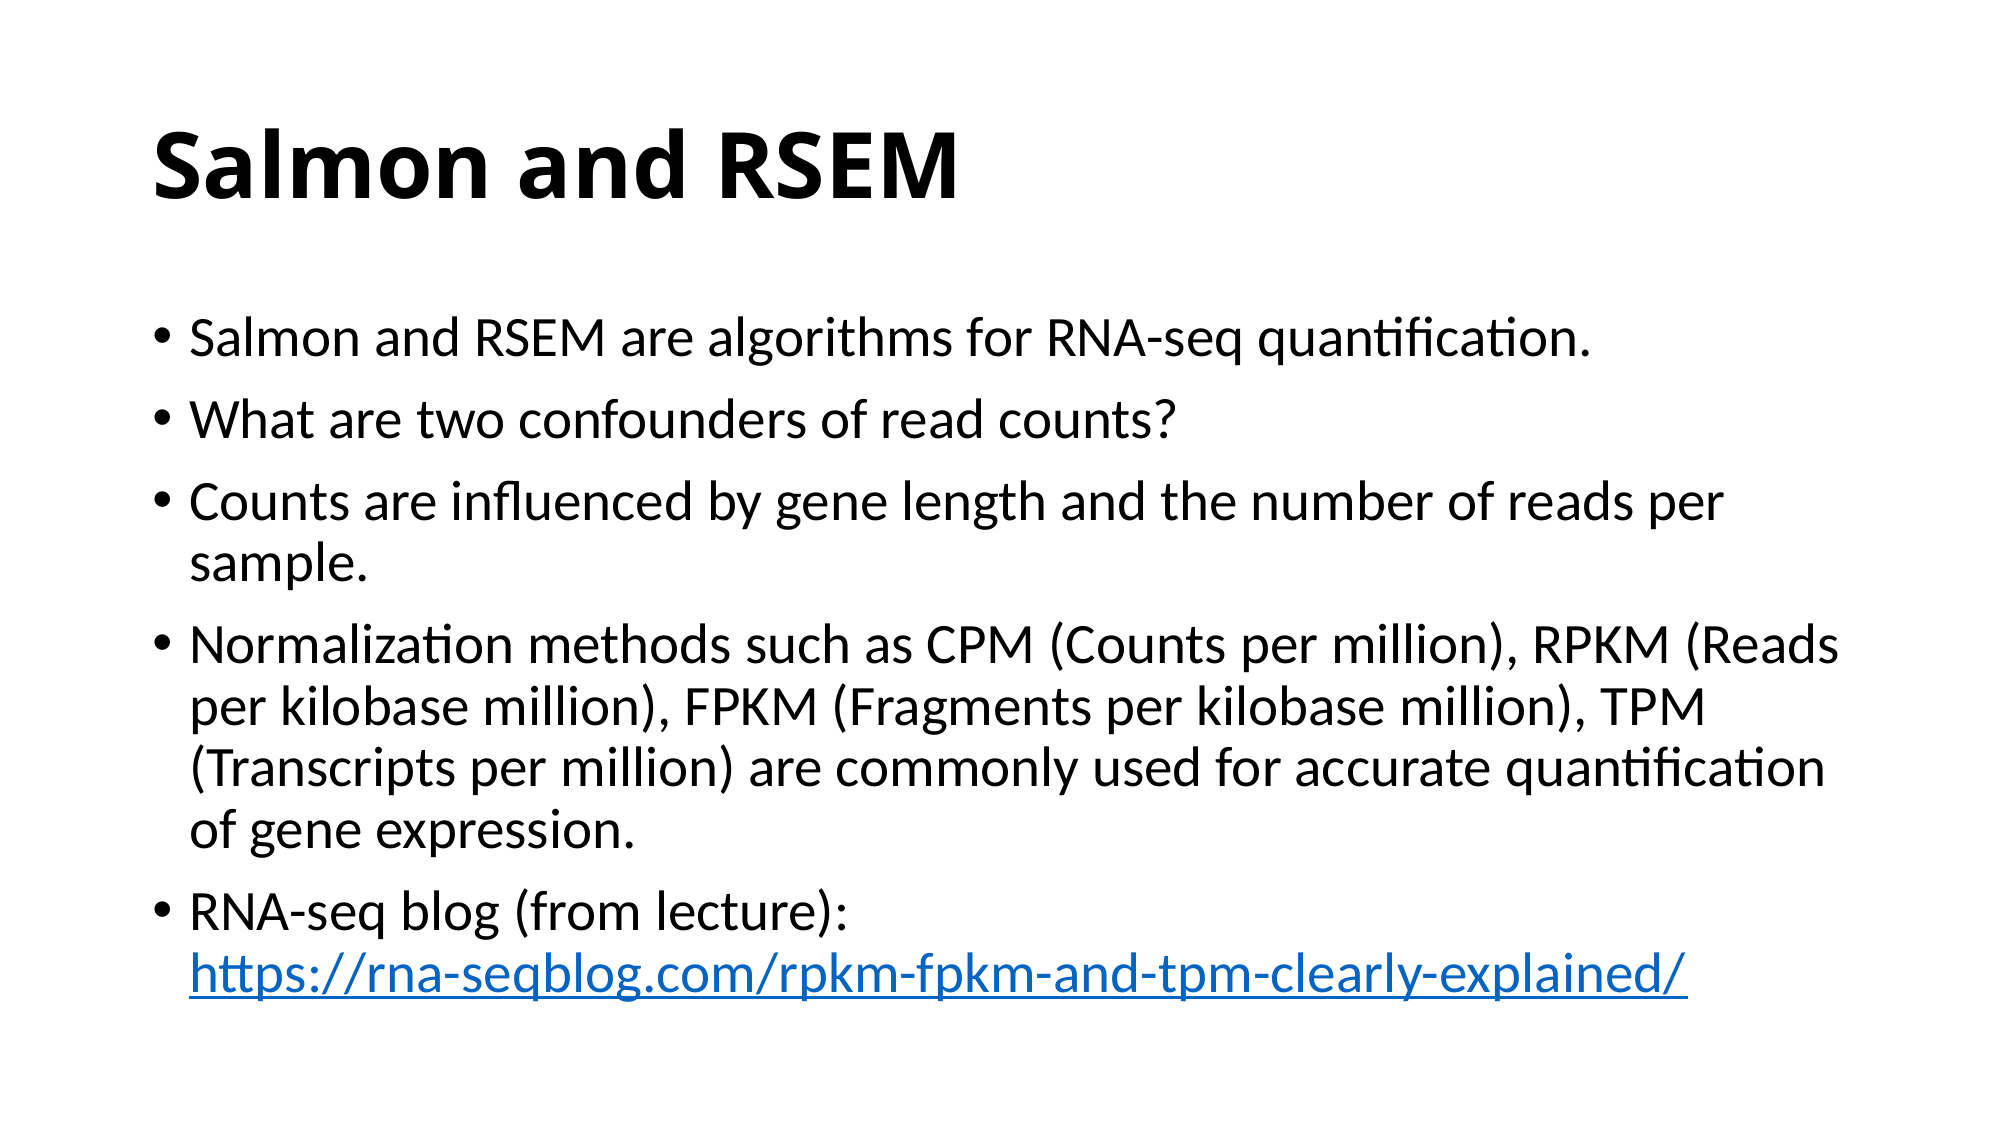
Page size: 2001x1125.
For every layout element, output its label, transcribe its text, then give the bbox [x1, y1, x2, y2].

list Salmon and RSEM are algorithms for RNA-seq quantification. What are two confounders of read counts? Counts are influenced by gene length and the number of reads per sample. Normalization methods such as CPM (Counts per million), RPKM (Reads per kilobase million), FPKM (Fragments per kilobase million), TPM (Transcripts per million) are commonly used for accurate quantification of gene expression. RNA-seq blog (from lecture): https://rna-seqblog.com/rpkm-fpkm-and-tpm-clearly-explained/ [137, 299, 1863, 1014]
title Salmon and RSEM [137, 59, 1863, 278]
